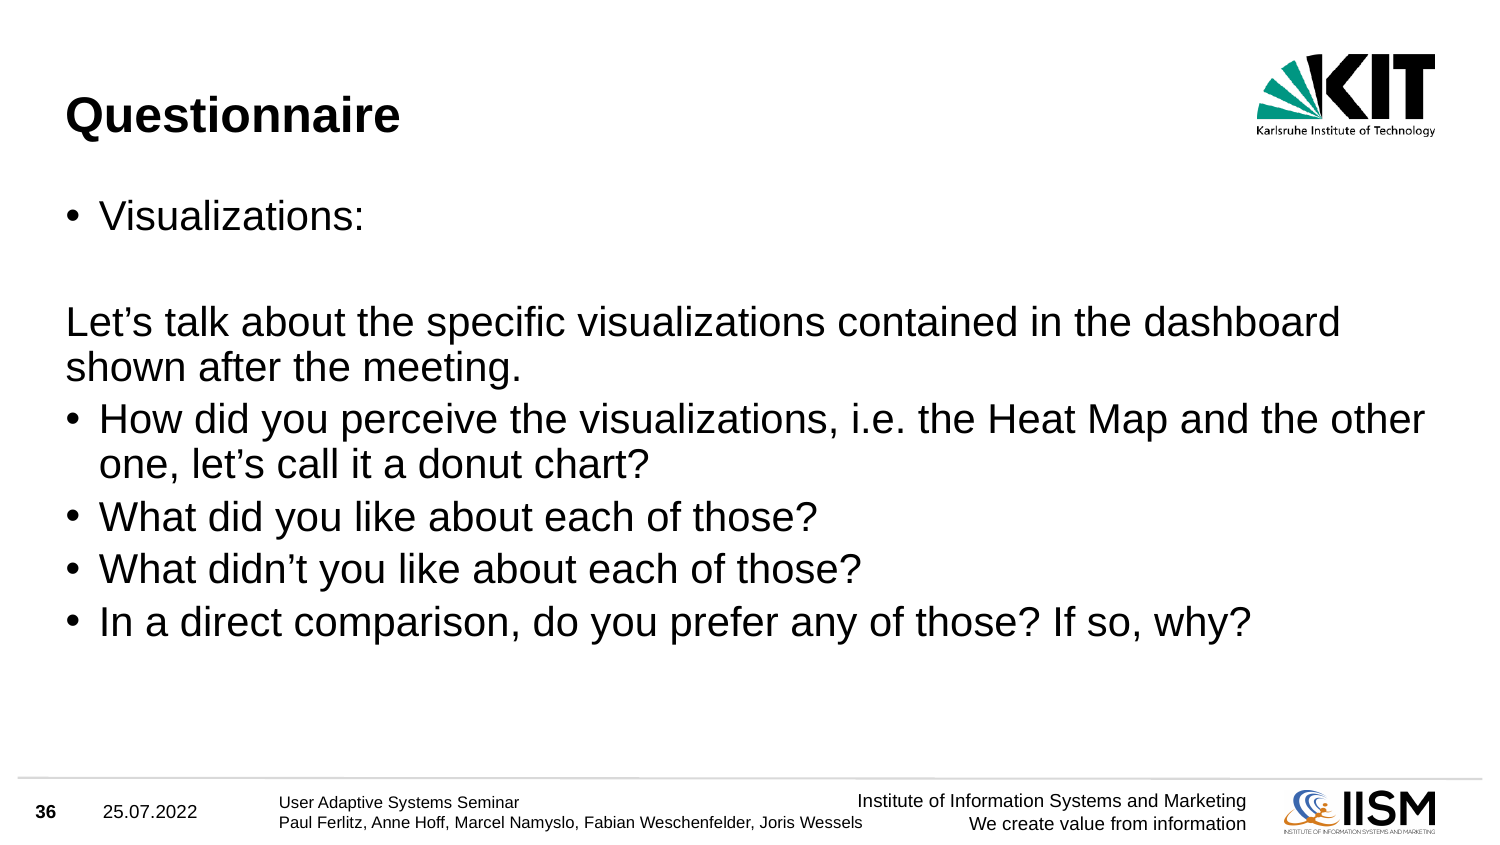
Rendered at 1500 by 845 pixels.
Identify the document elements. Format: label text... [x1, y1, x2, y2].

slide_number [102, 778, 272, 844]
slide_number 36 [35, 778, 89, 844]
list Visualizations: Let’s talk about the specific visualizations contained in the dashboard shown after the meeting. How did you perceive the visualizations, i.e. the Heat Map and the other one, let’s call it a donut chart? What did you like about each of those? What didn’t you like about each of those? In a direct comparison, do you prefer any of those? If so, why? [65, 194, 1435, 747]
picture [1257, 54, 1435, 137]
picture [1284, 790, 1435, 834]
title Questionnaire [64, 48, 1192, 144]
